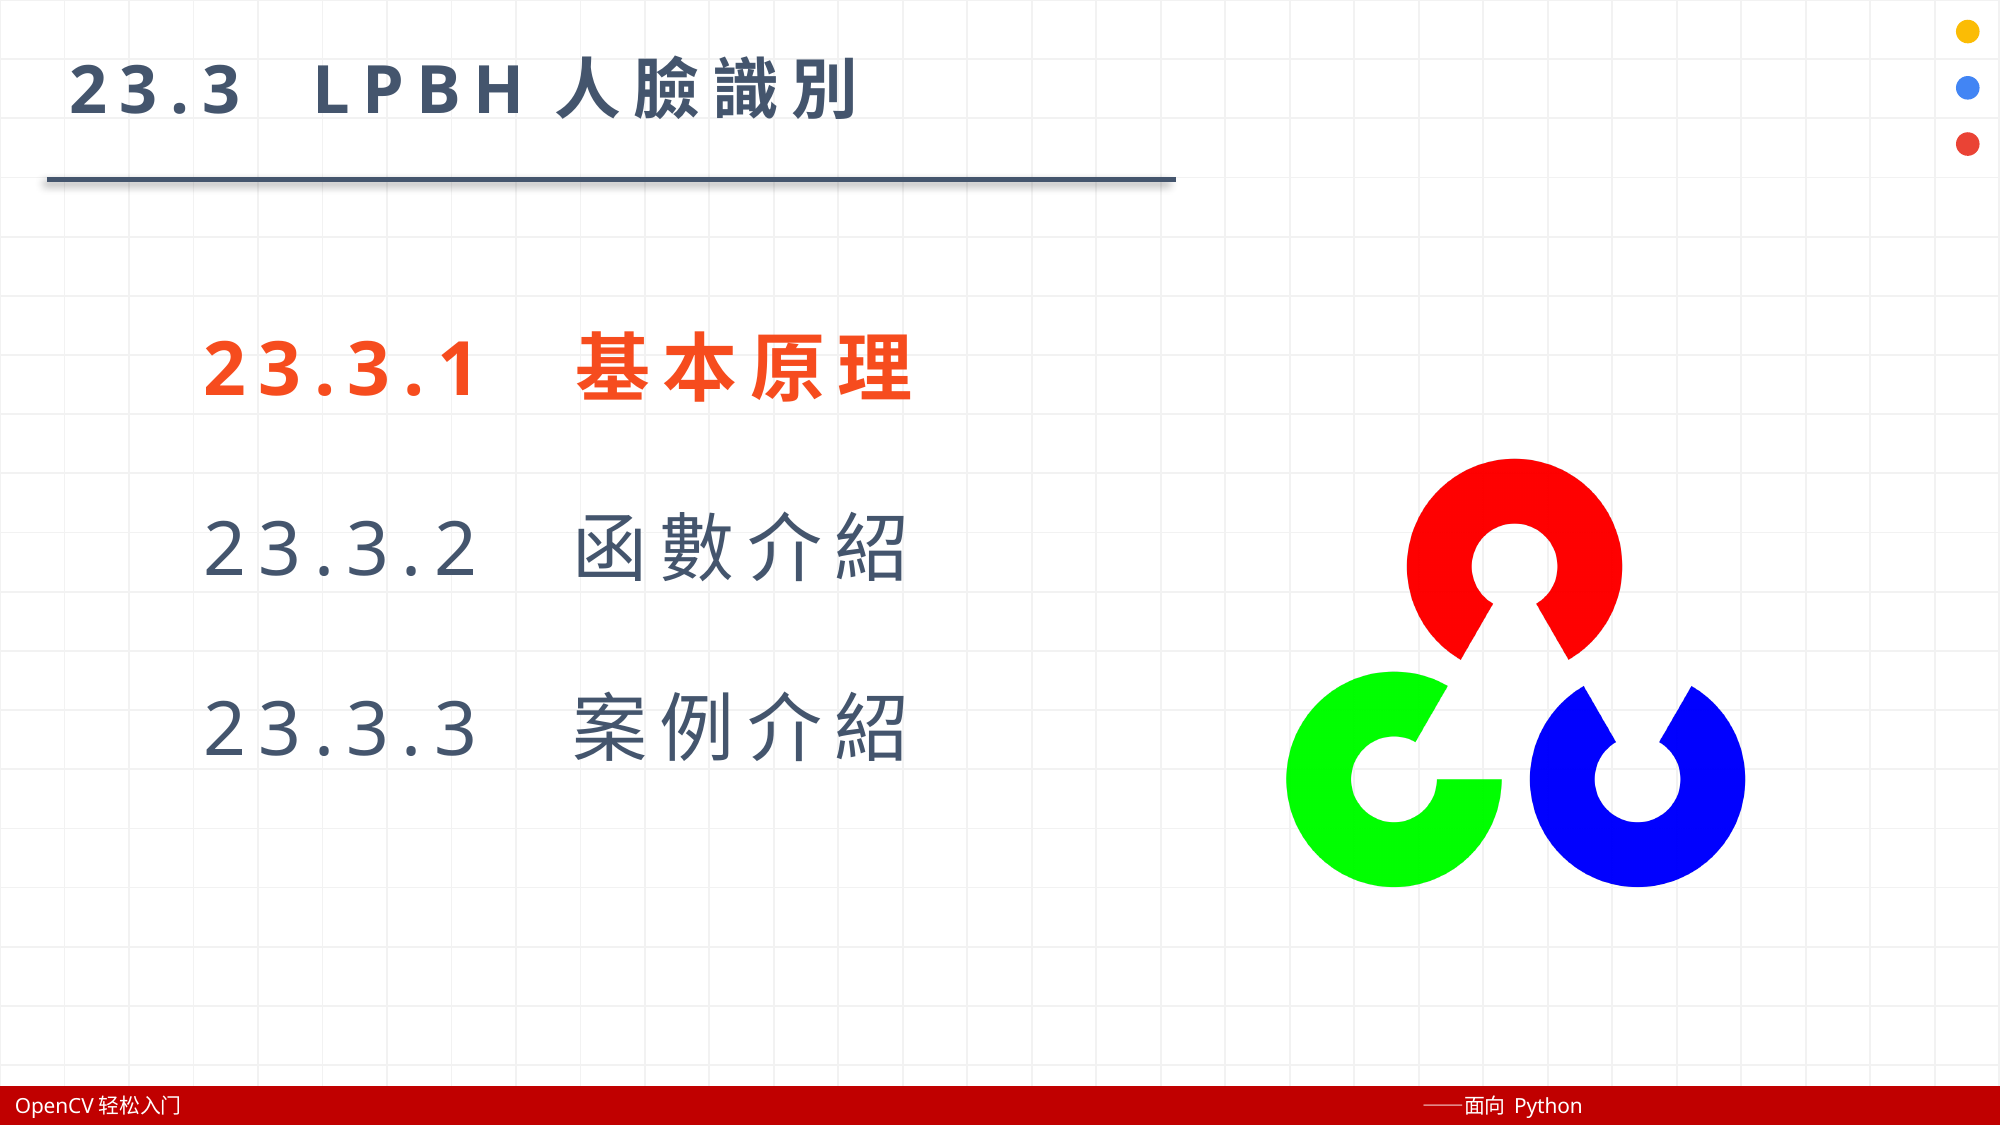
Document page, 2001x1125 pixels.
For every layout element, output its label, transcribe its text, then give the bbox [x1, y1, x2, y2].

text_box 23.3.1 基本原理 23.3.2 函數介紹 23.3.3 案例介紹 [188, 223, 928, 778]
picture [1284, 458, 1748, 899]
text_box 23.3 LPBH人臉識別 [54, 39, 874, 135]
